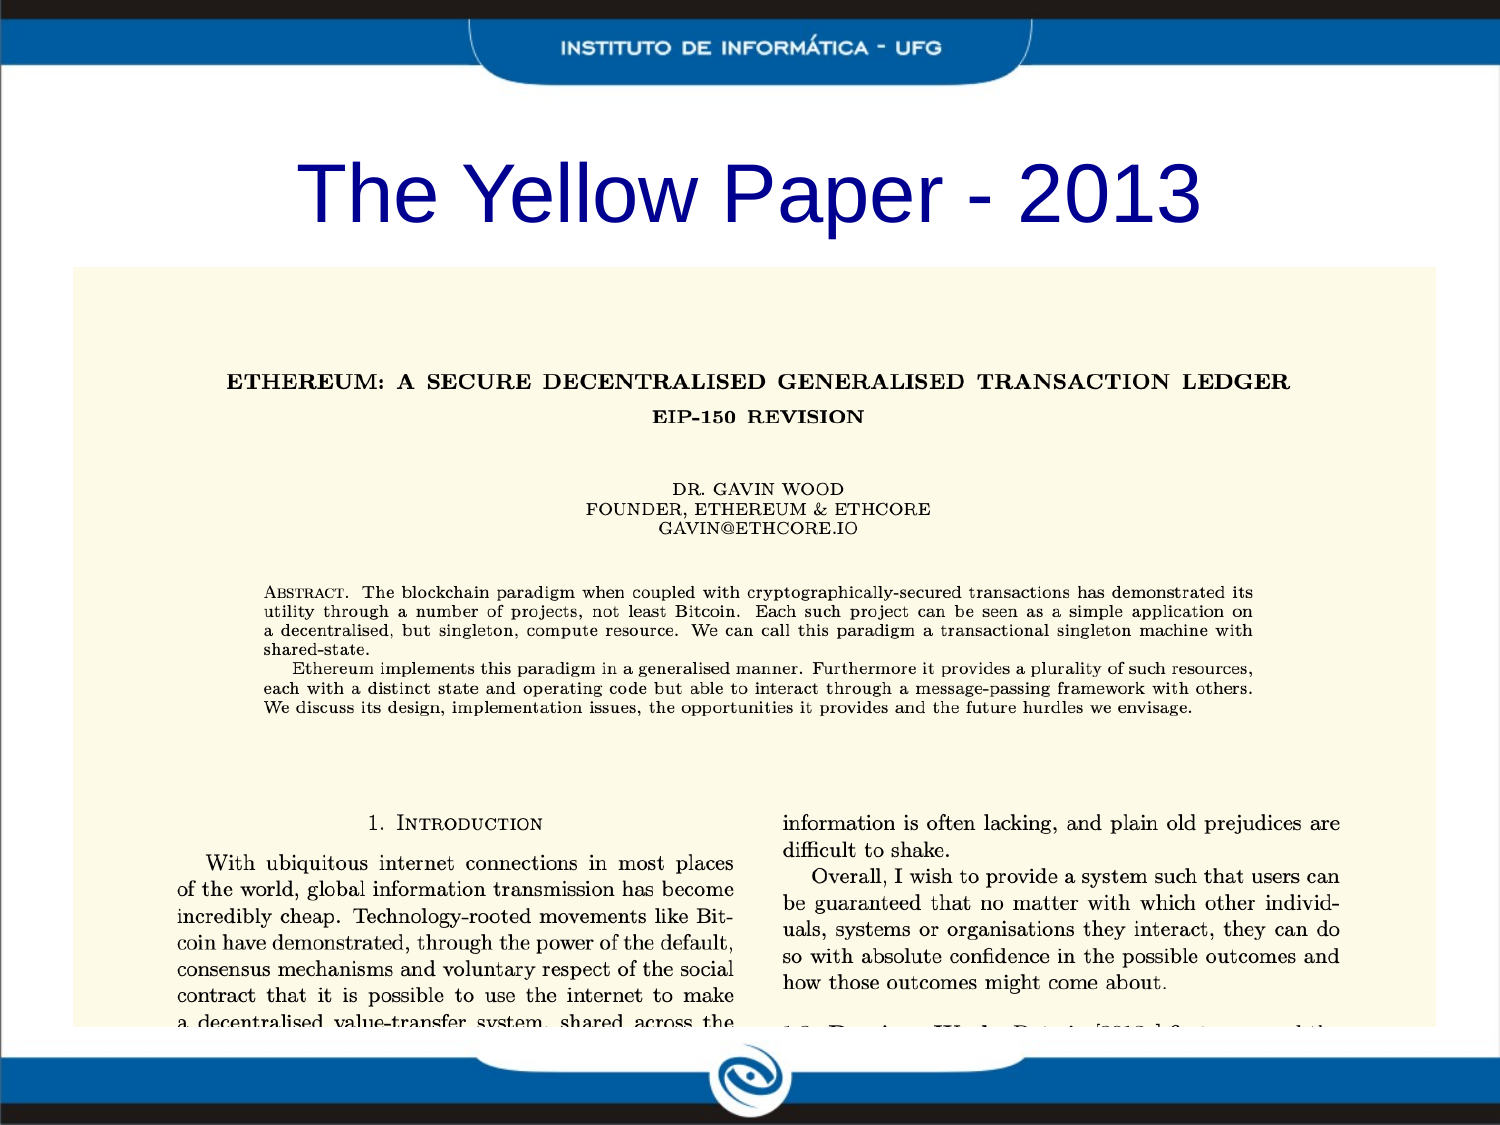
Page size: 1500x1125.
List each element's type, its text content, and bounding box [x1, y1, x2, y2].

picture [0, 247, 1500, 1125]
text_box The Yellow Paper - 2013 [0, 131, 1500, 247]
picture [0, 0, 1500, 131]
